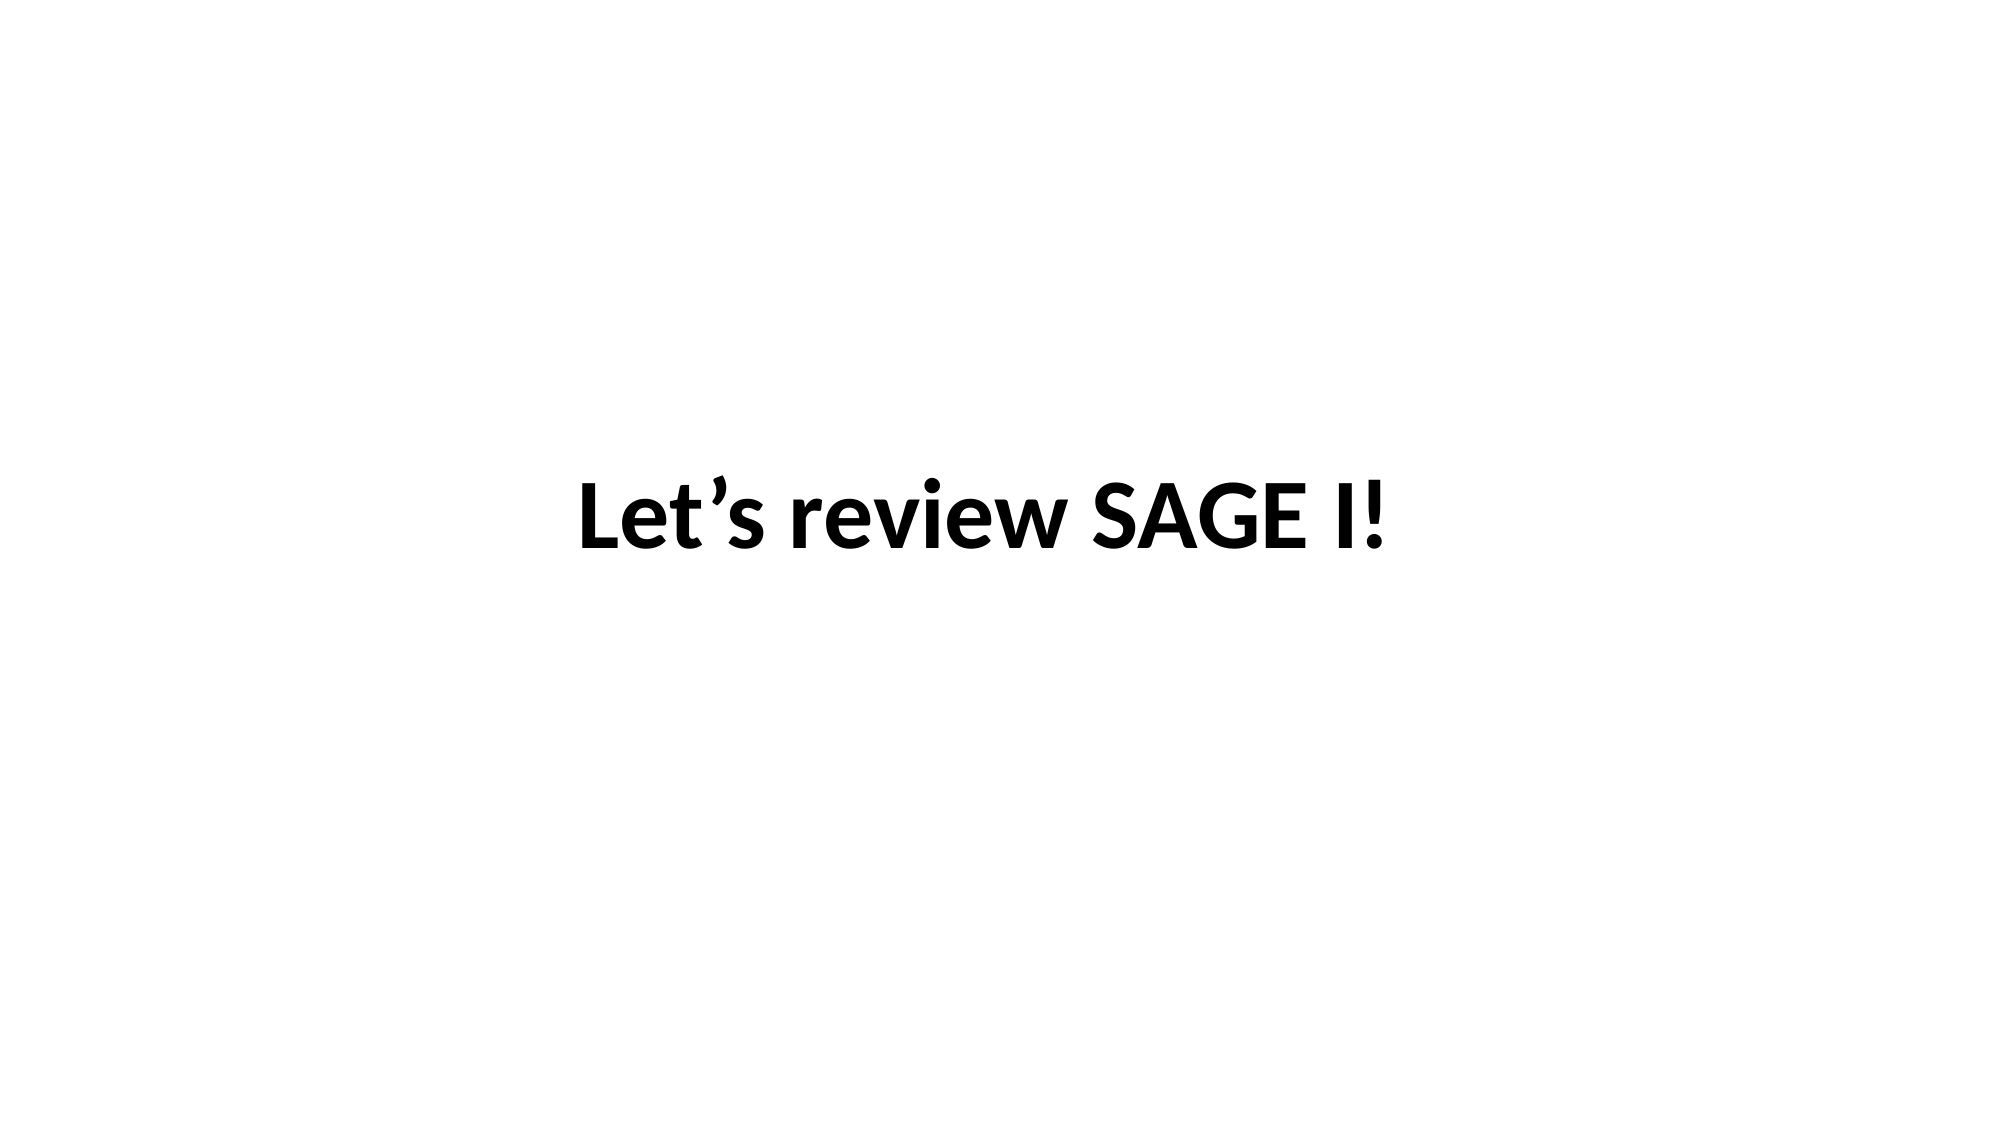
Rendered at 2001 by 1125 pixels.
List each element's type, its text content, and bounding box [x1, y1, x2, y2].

text_box Let’s review SAGE I! [562, 441, 1447, 577]
